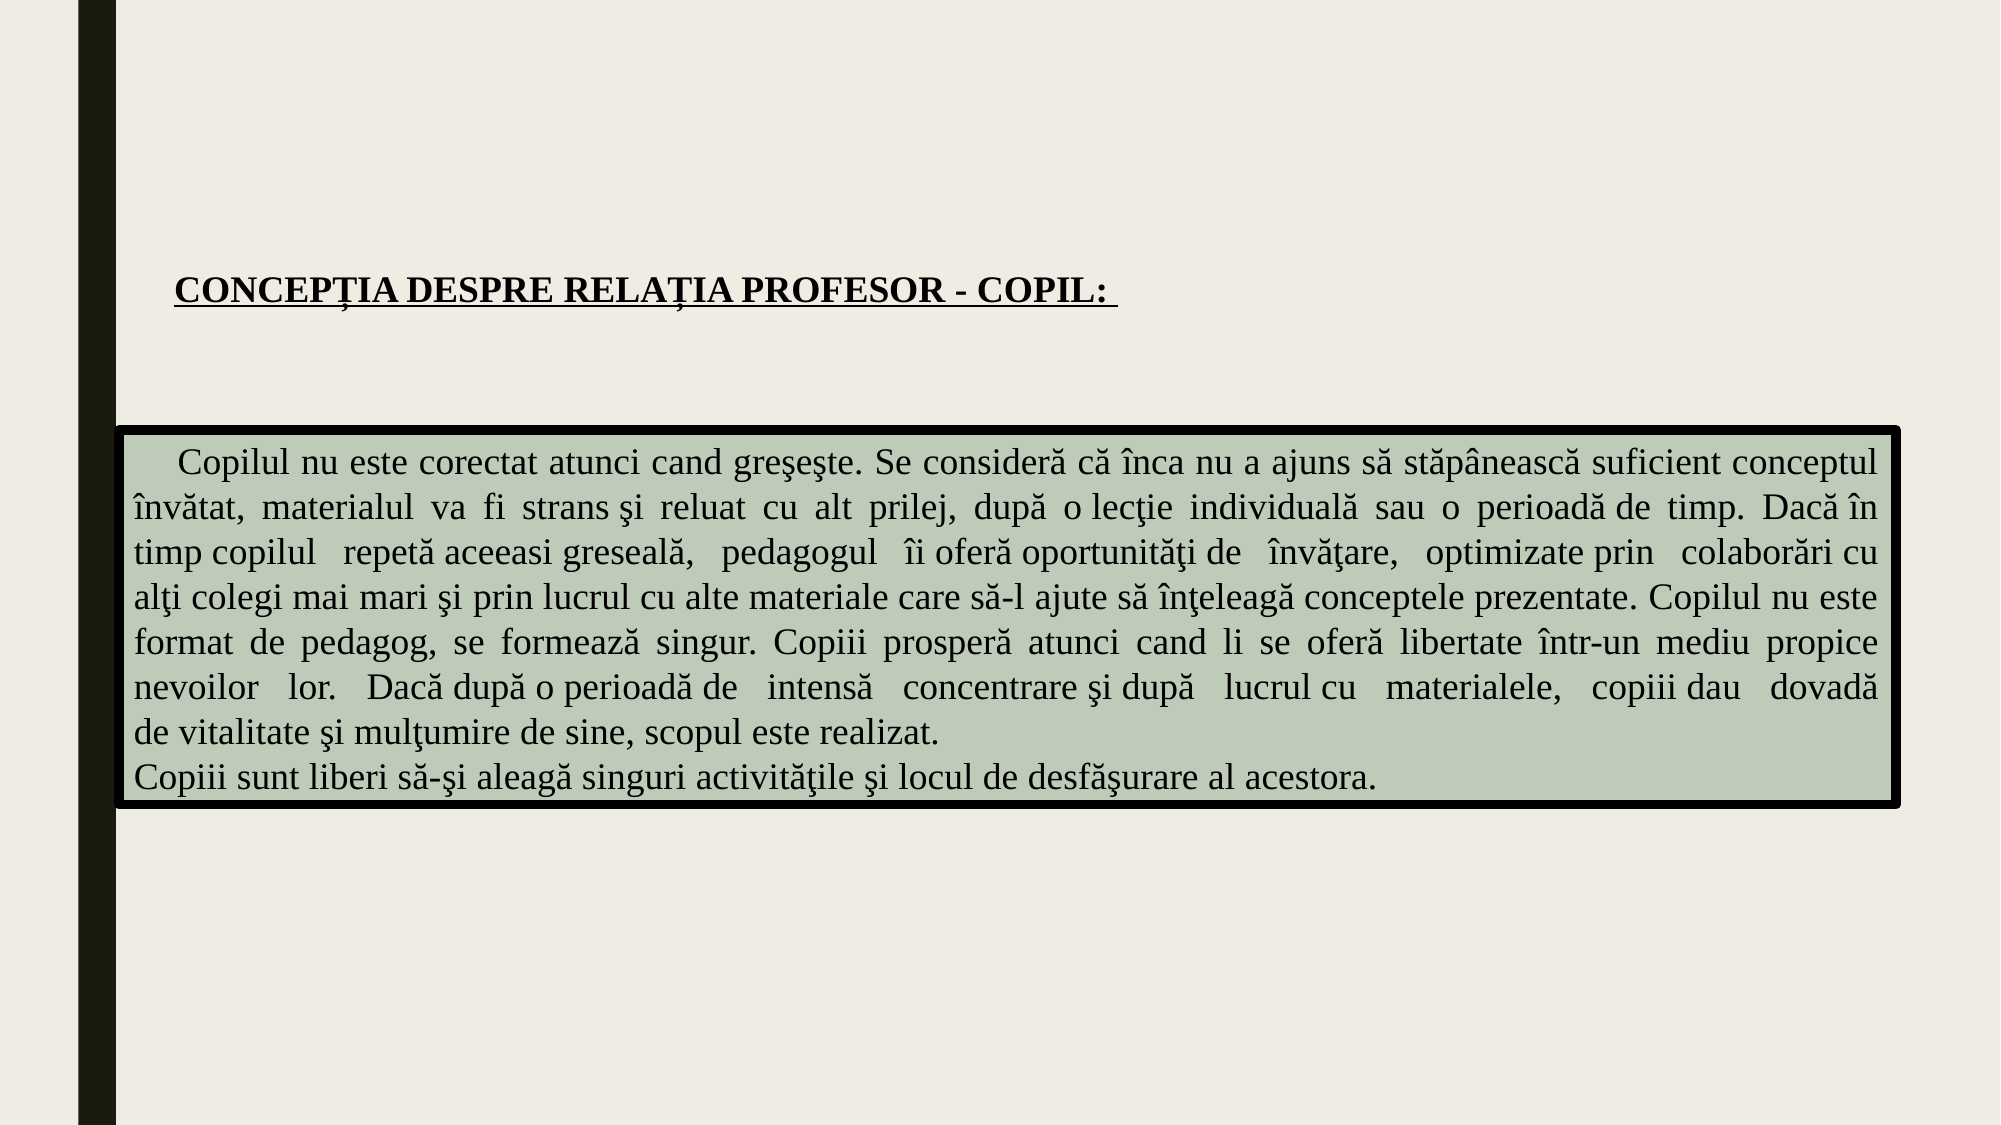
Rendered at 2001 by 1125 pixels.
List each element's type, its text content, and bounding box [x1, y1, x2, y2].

text_box CONCEPȚIA DESPRE RELAȚIA PROFESOR - COPIL: [159, 257, 1133, 318]
text_box Copilul nu este corectat atunci cand greşeşte. Se consideră că înca nu a ajuns să stăpânească suficient conceptul învătat, materialul va fi strans şi reluat cu alt prilej, după o lecţie individuală sau o perioadă de timp. Dacă în timp copilul repetă aceeasi greseală, pedagogul îi oferă oportunităţi de învăţare, optimizate prin colaborări cu alţi colegi mai mari şi prin lucrul cu alte materiale care să-l ajute să înţeleagă conceptele prezentate. Copilul nu este format de pedagog, se formează singur. Copiii prosperă atunci cand li se oferă libertate într-un mediu propice nevoilor lor. Dacă după o perioadă de intensă concentrare şi după lucrul cu materialele, copiii dau dovadă de vitalitate şi mulţumire de sine, scopul este realizat. Copiii sunt liberi să-şi aleagă singuri activităţile şi locul de desfăşurare al acestora. [119, 429, 1897, 805]
